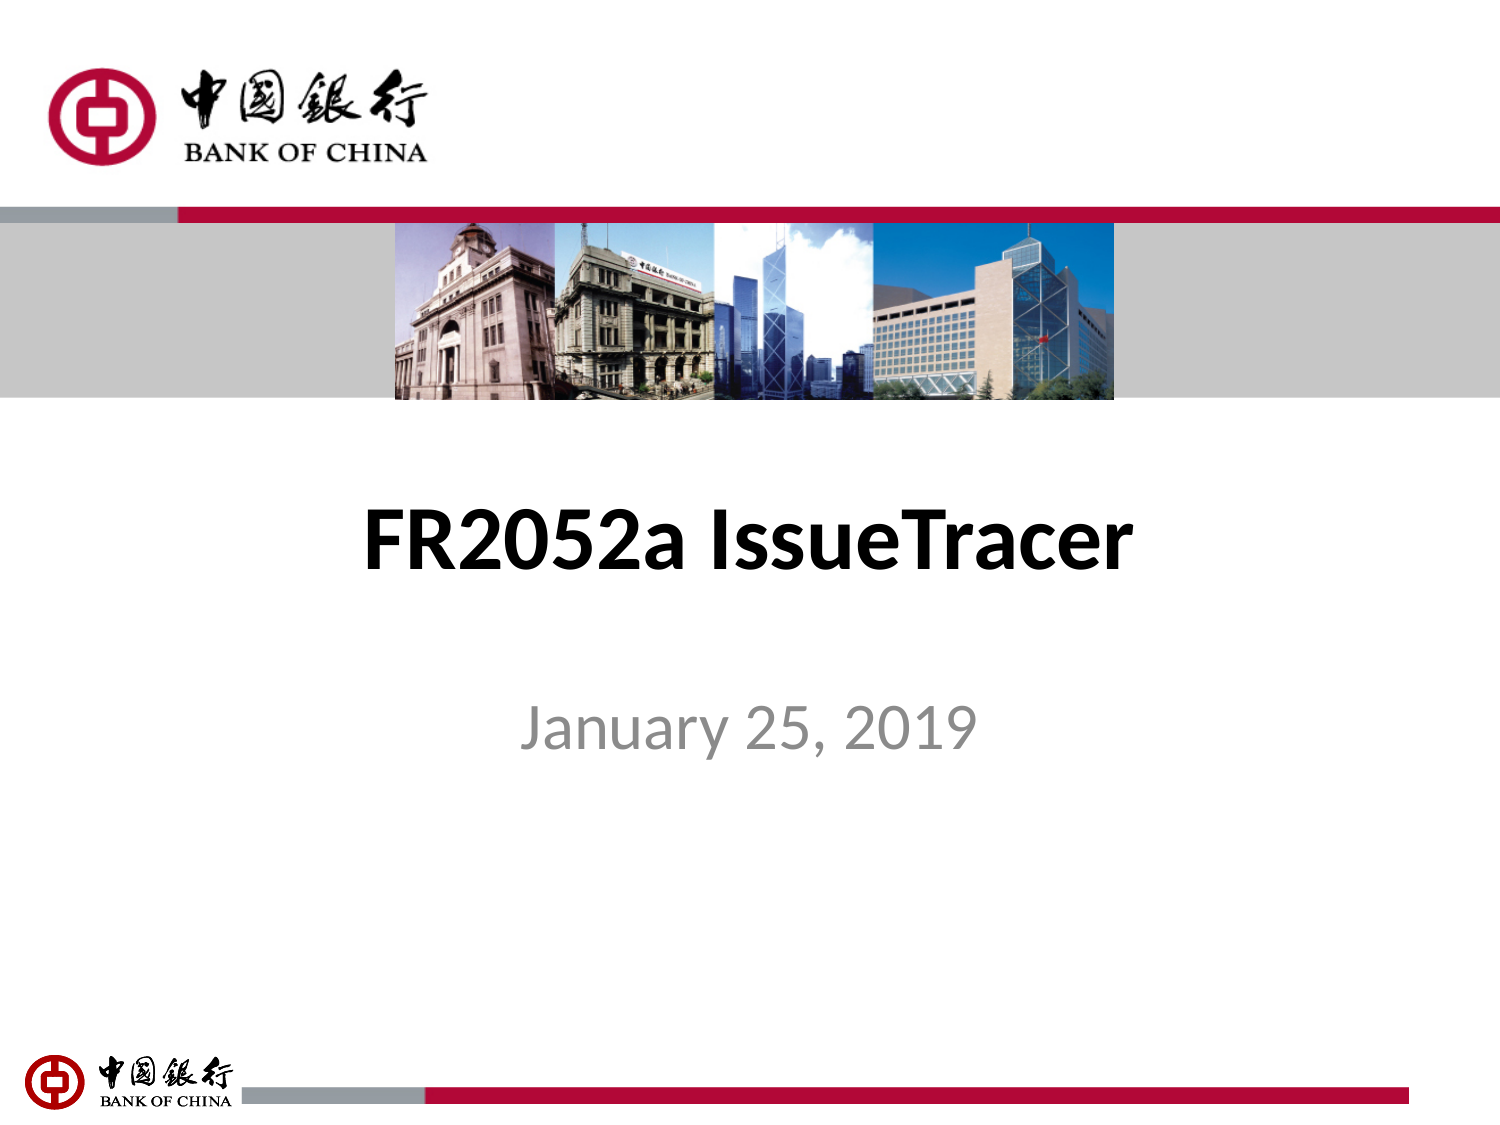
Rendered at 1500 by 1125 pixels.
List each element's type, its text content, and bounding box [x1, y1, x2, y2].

picture [0, 37, 1500, 400]
title FR2052a IssueTracer [112, 412, 1388, 654]
subtitle January 25, 2019 [225, 675, 1275, 850]
picture [241, 1084, 1409, 1104]
